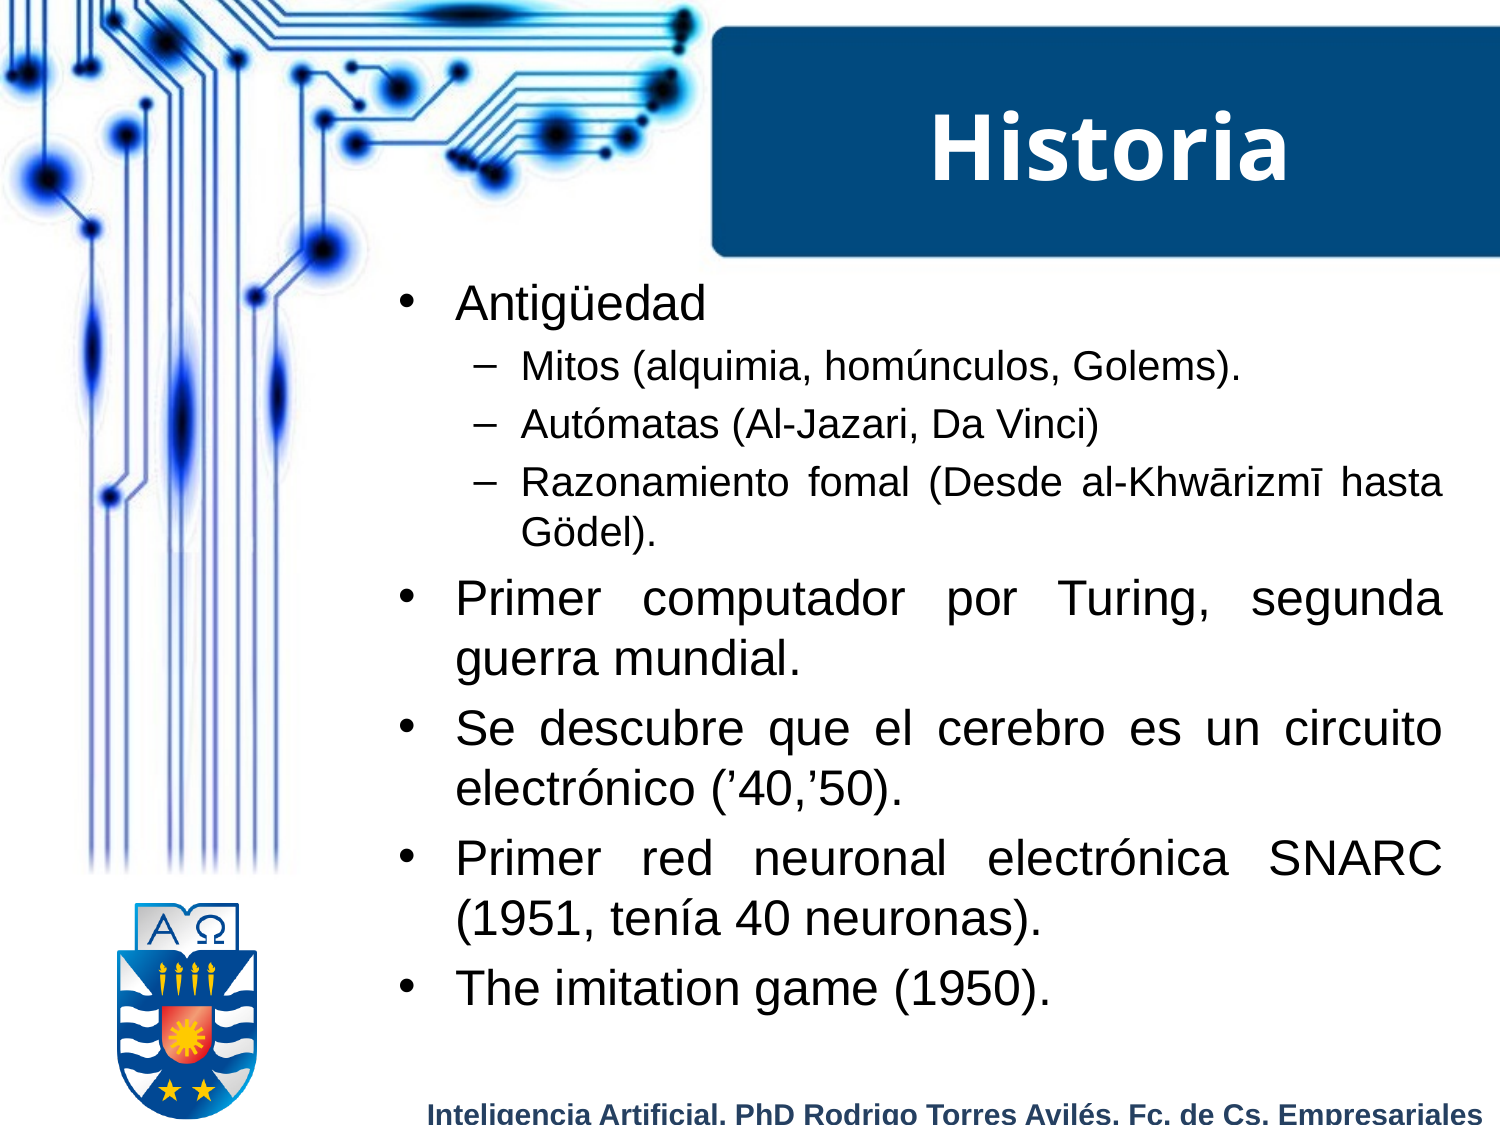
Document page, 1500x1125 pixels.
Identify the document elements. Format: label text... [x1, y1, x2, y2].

text_box Historia [750, 7, 1471, 280]
text_box Inteligencia Artificial. PhD Rodrigo Torres Avilés. Fc. de Cs. Empresariales [383, 1088, 1499, 1125]
picture [0, 0, 1500, 1125]
list Antigüedad Mitos (alquimia, homúnculos, Golems). Autómatas (Al-Jazari, Da Vinci) Razonamiento fomal (Desde al-Khwārizmī hasta Gödel). Primer computador por Turing, segunda guerra mundial. Se descubre que el cerebro es un circuito electrónico (’40,’50). Primer red neuronal electrónica SNARC (1951, tenía 40 neuronas). The imitation game (1950). [383, 262, 1459, 1053]
